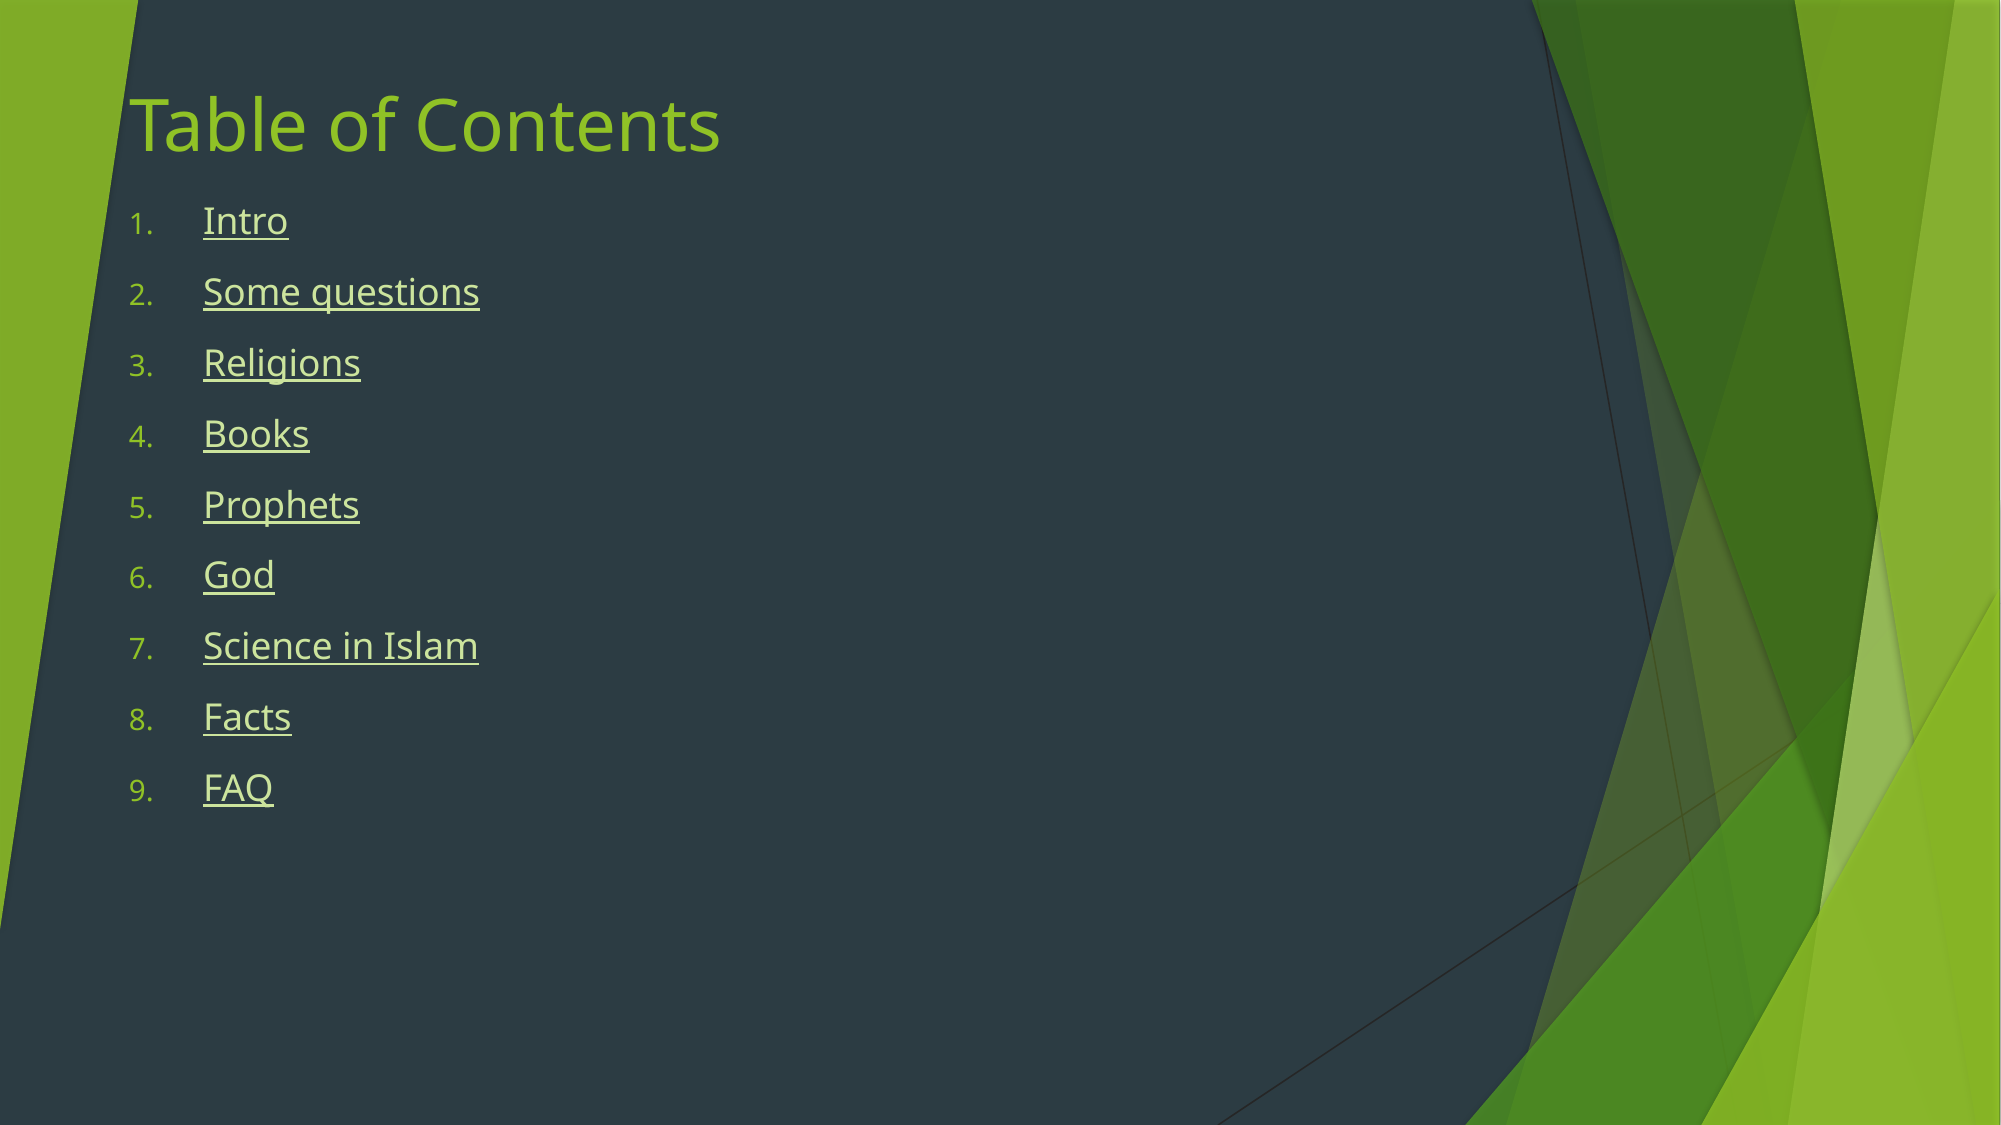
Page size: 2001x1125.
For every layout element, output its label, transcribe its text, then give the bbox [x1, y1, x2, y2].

subtitle Intro Some questions Religions Books Prophets God Science in Islam Facts FAQ [113, 189, 1617, 831]
title Table of Contents [114, 69, 753, 174]
